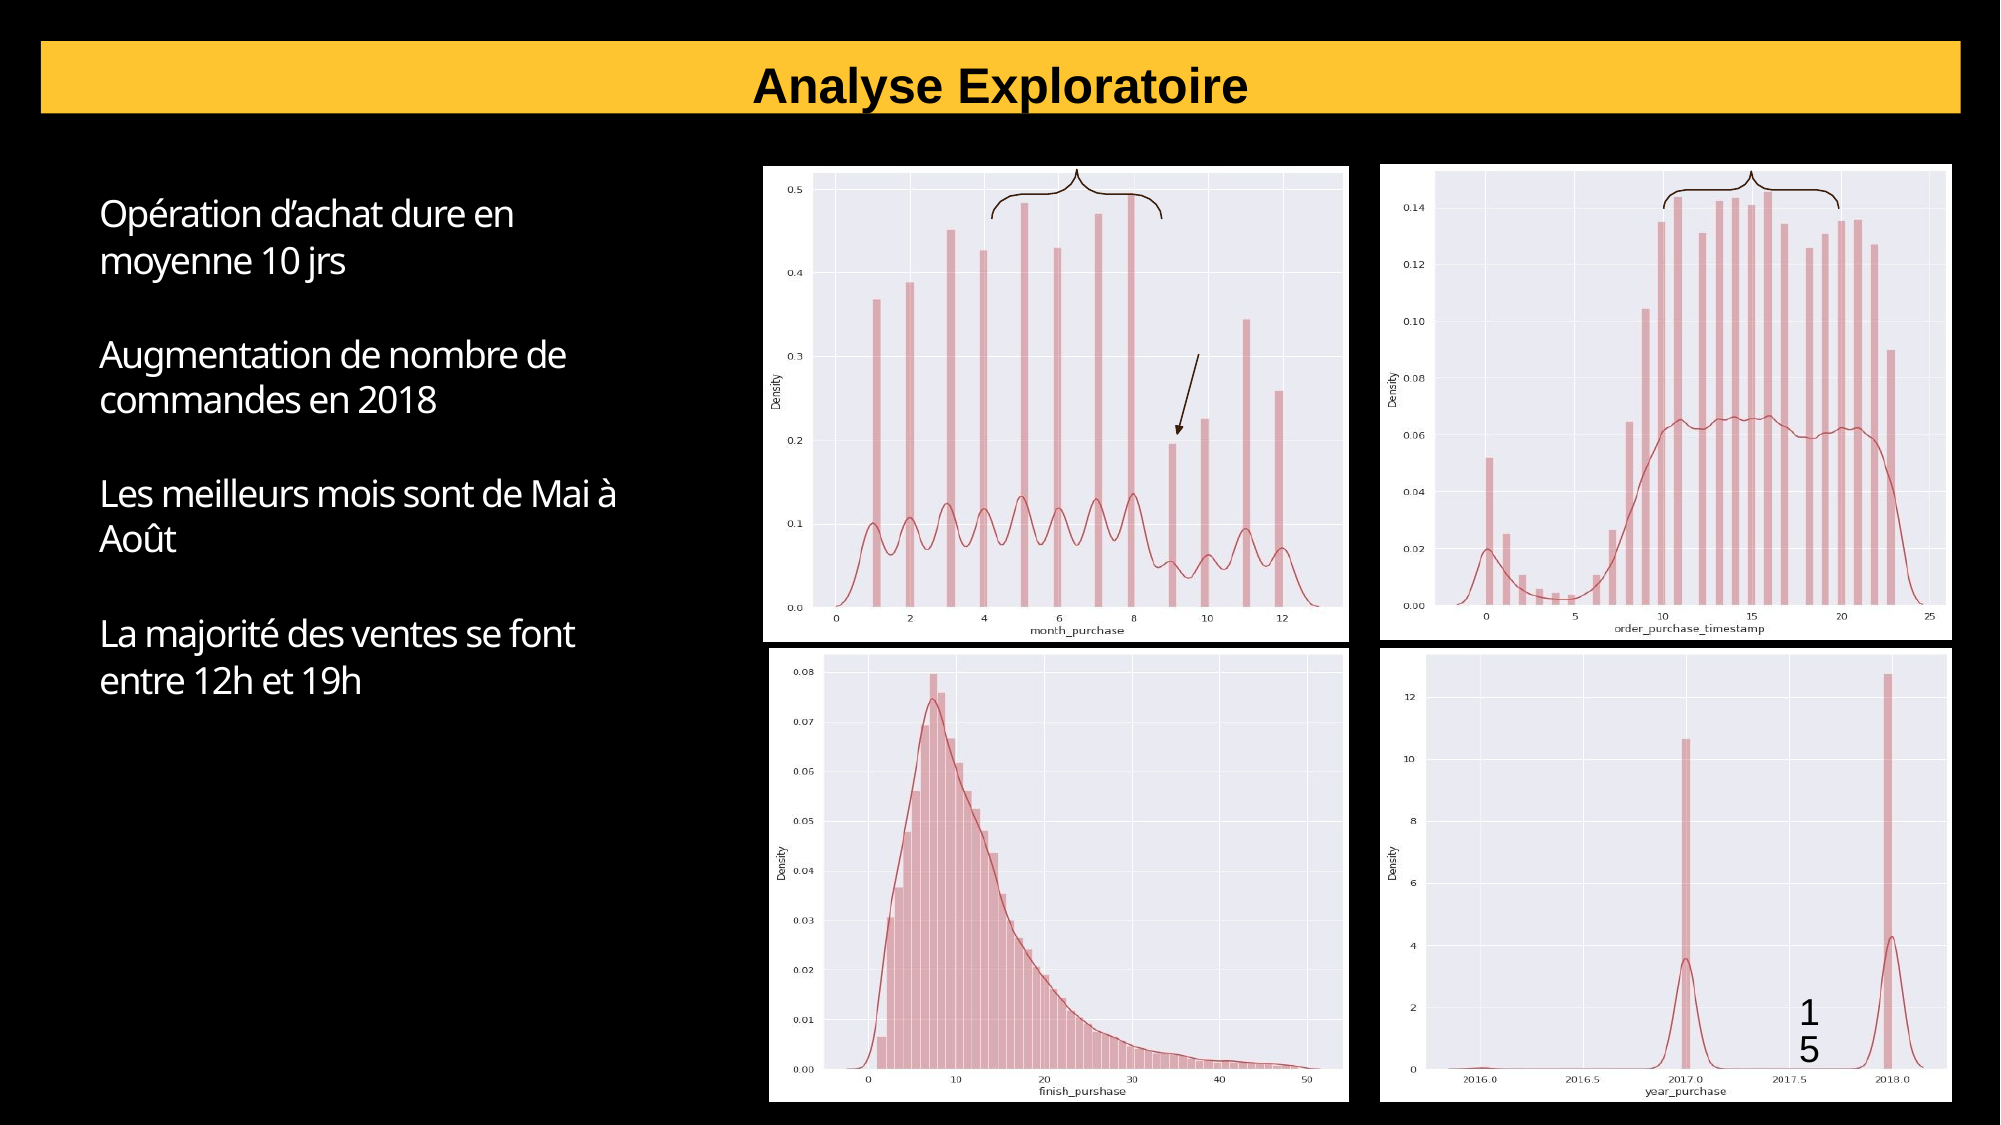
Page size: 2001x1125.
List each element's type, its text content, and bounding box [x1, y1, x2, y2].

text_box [1380, 164, 1952, 640]
text_box Opération d’achat dure en moyenne 10 jrs Augmentation de nombre de commandes en 2018 Les meilleurs mois sont de Mai à Août La majorité des ventes se font entre 12h et 19h [97, 188, 743, 702]
picture [1380, 648, 1952, 1102]
picture [769, 648, 1349, 1102]
text_box Analyse Exploratoire [40, 41, 1961, 114]
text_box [763, 166, 1350, 642]
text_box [855, 166, 1832, 994]
